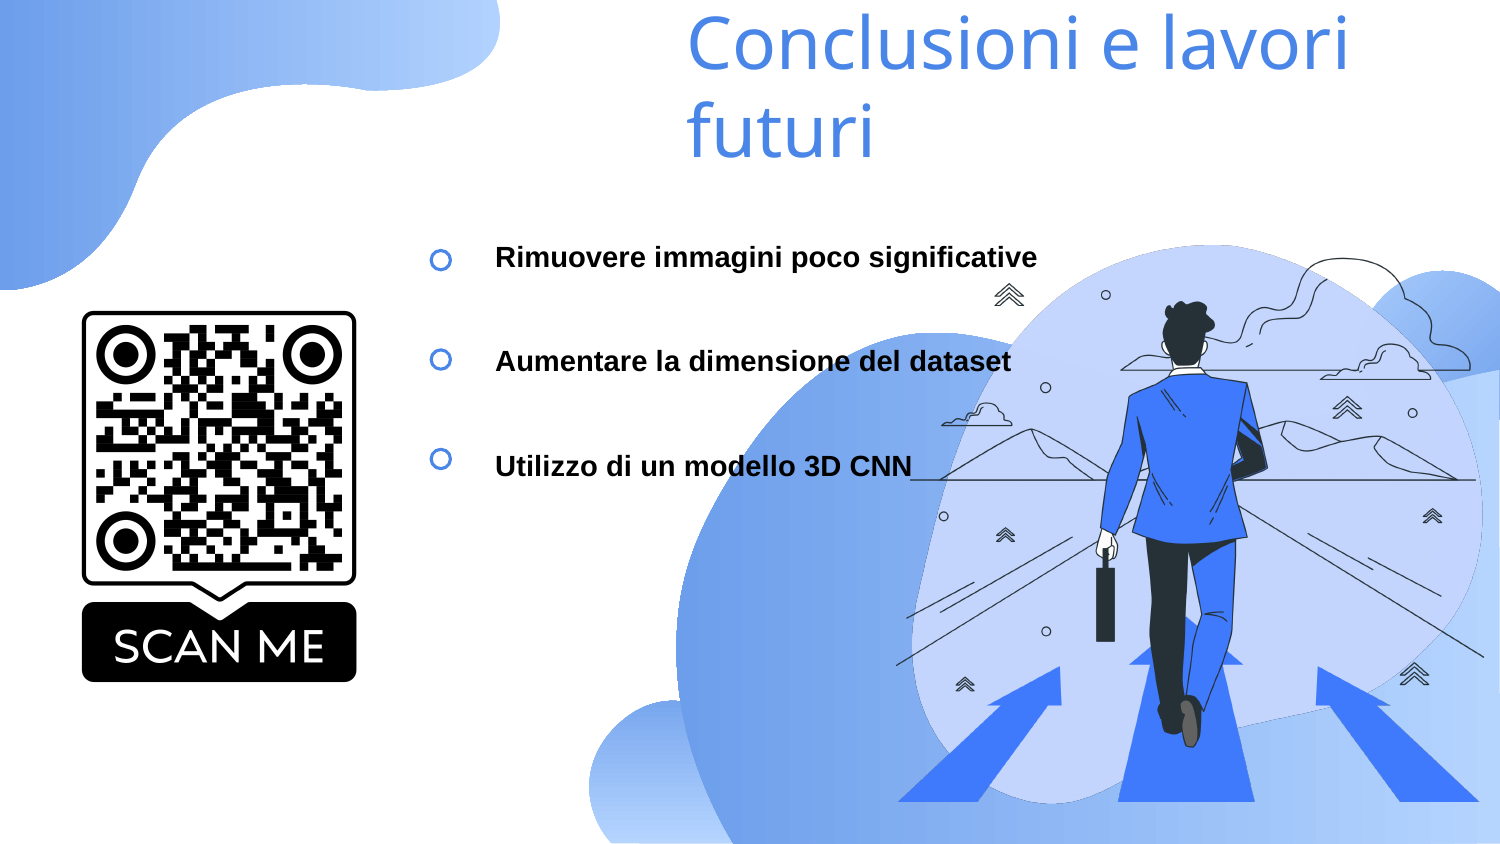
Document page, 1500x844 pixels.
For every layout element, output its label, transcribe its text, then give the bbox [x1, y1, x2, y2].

picture [878, 222, 1500, 844]
text_box Rimuovere immagini poco significative Aumentare la dimensione del dataset Utilizzo di un modello 3D CNN [405, 222, 877, 568]
title Conclusioni e lavori futuri [670, 39, 1379, 187]
text_box [431, 250, 451, 270]
picture [32, 310, 406, 684]
text_box [431, 449, 451, 469]
text_box [431, 349, 451, 370]
